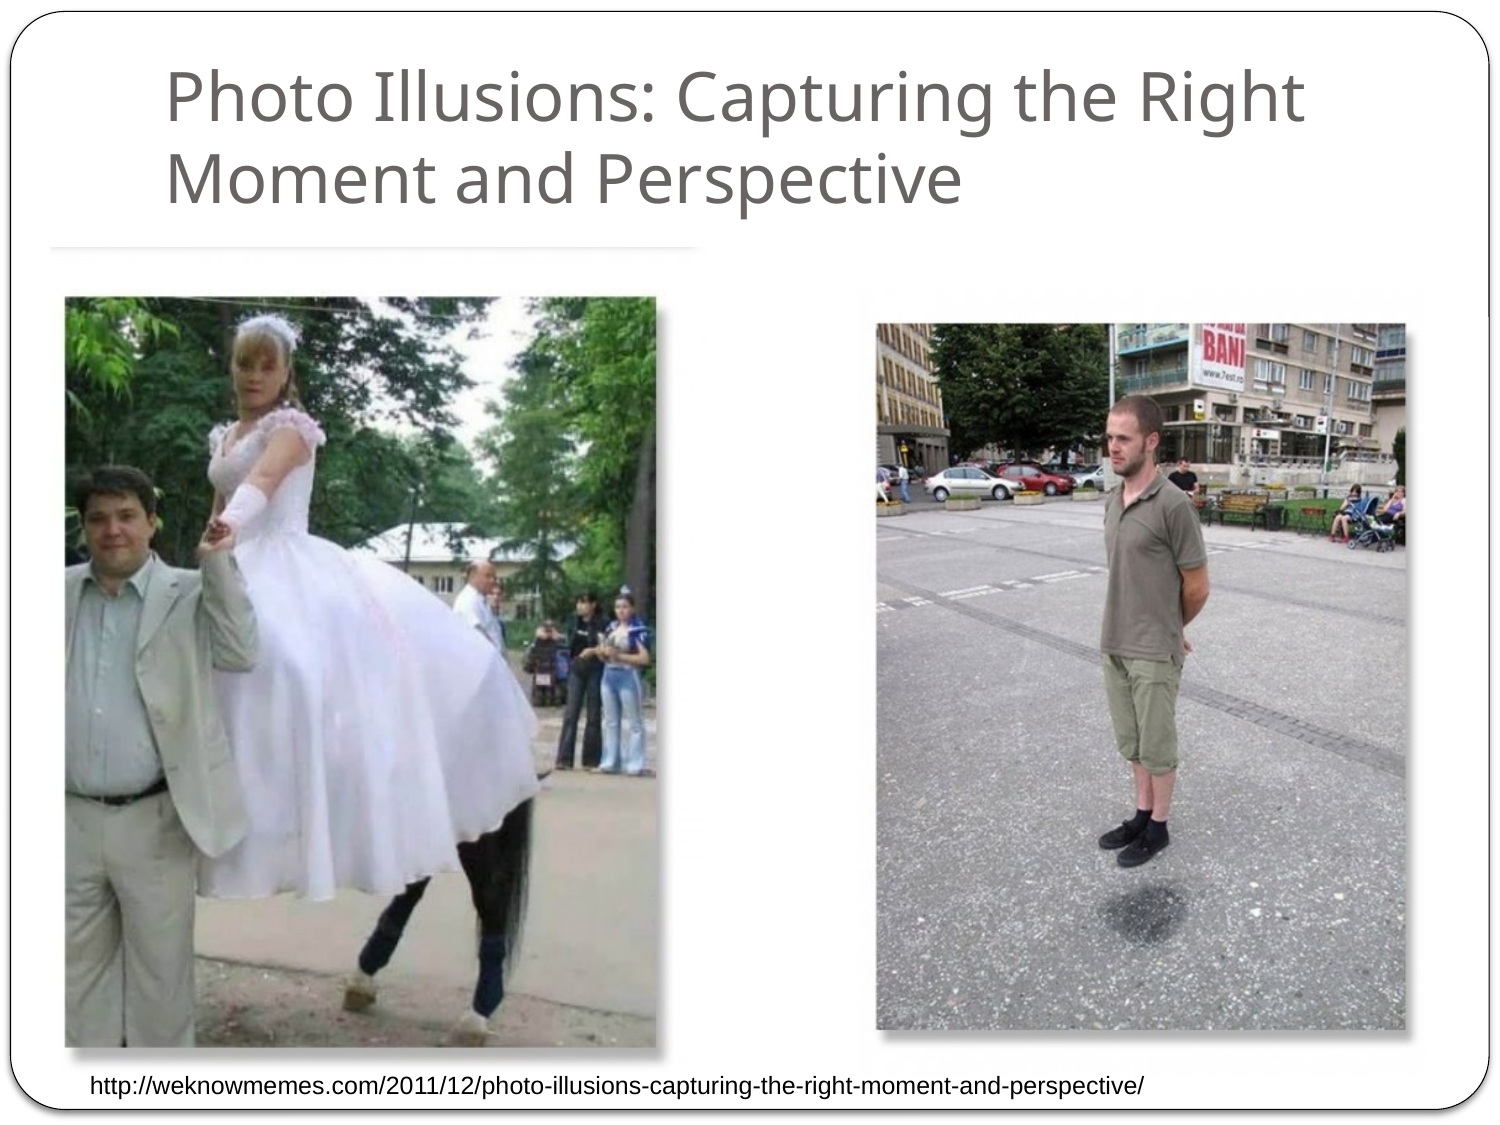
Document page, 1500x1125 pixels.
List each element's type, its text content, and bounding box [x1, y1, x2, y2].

text_box http://weknowmemes.com/2011/12/photo-illusions-capturing-the-right-moment-and-perspective/ [74, 1062, 1394, 1108]
title Photo Illusions: Capturing the Right Moment and Perspective [150, 45, 1425, 233]
picture [49, 247, 709, 1076]
picture [856, 289, 1426, 1078]
